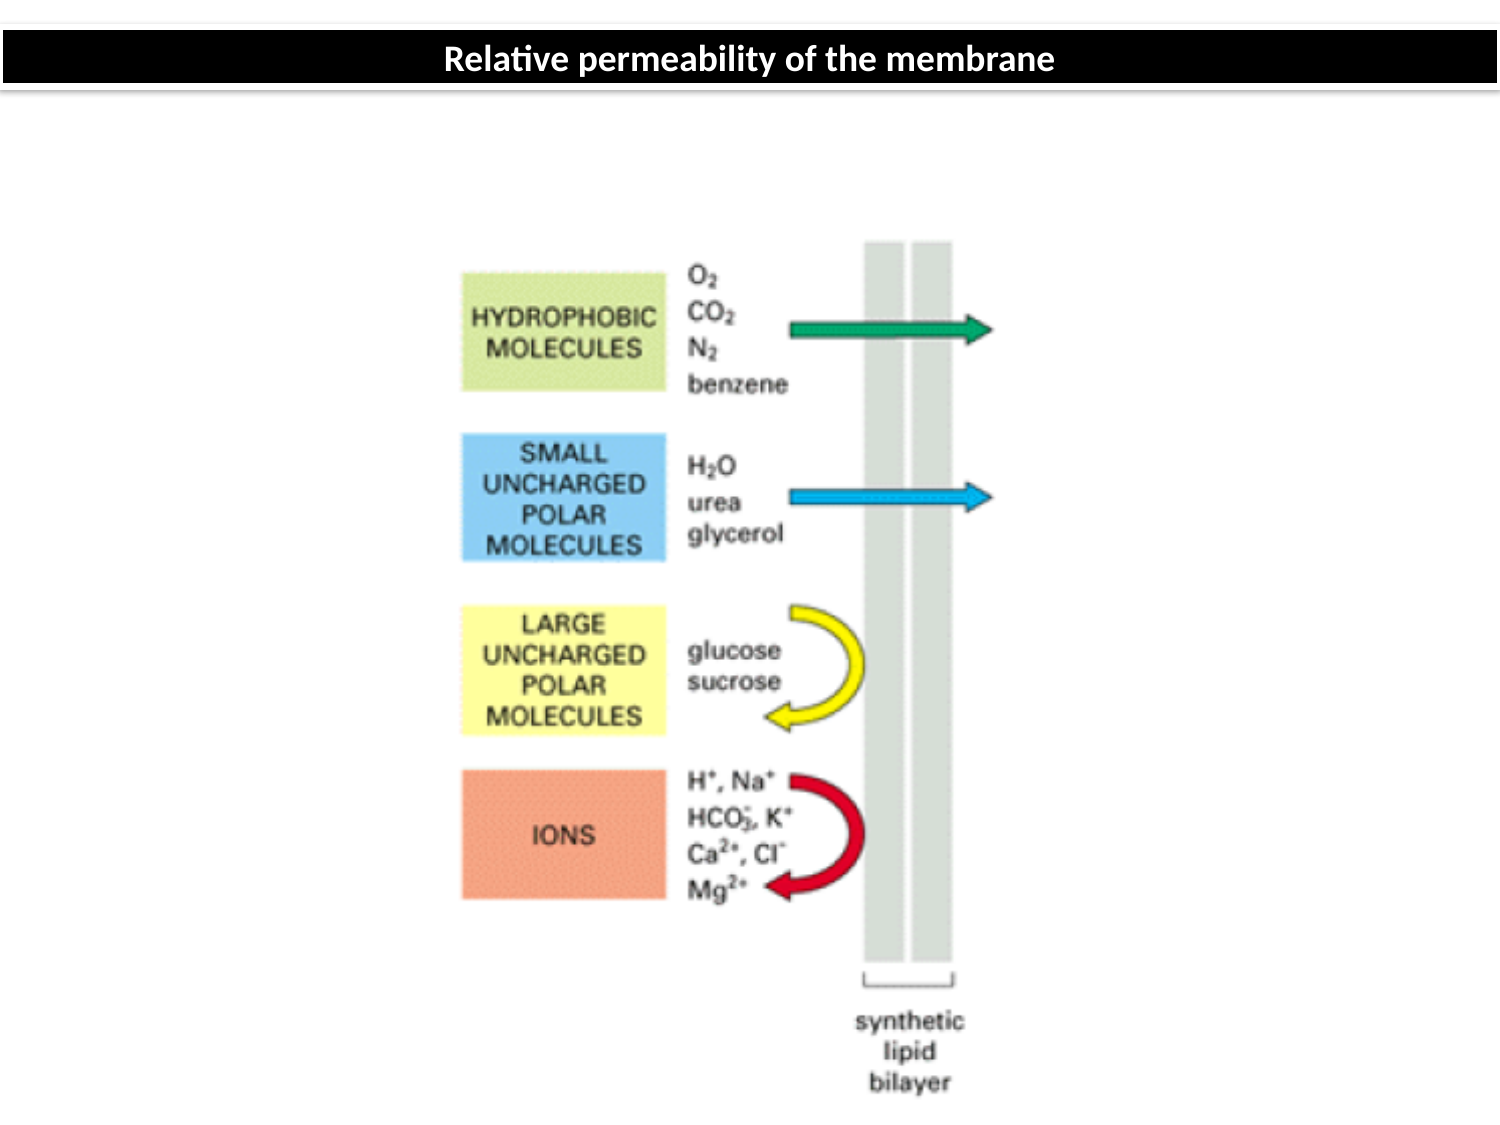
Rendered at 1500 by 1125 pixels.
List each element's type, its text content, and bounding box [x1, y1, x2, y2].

text_box Relative permeability of the membrane [0, 24, 1500, 90]
picture [387, 199, 1031, 1101]
